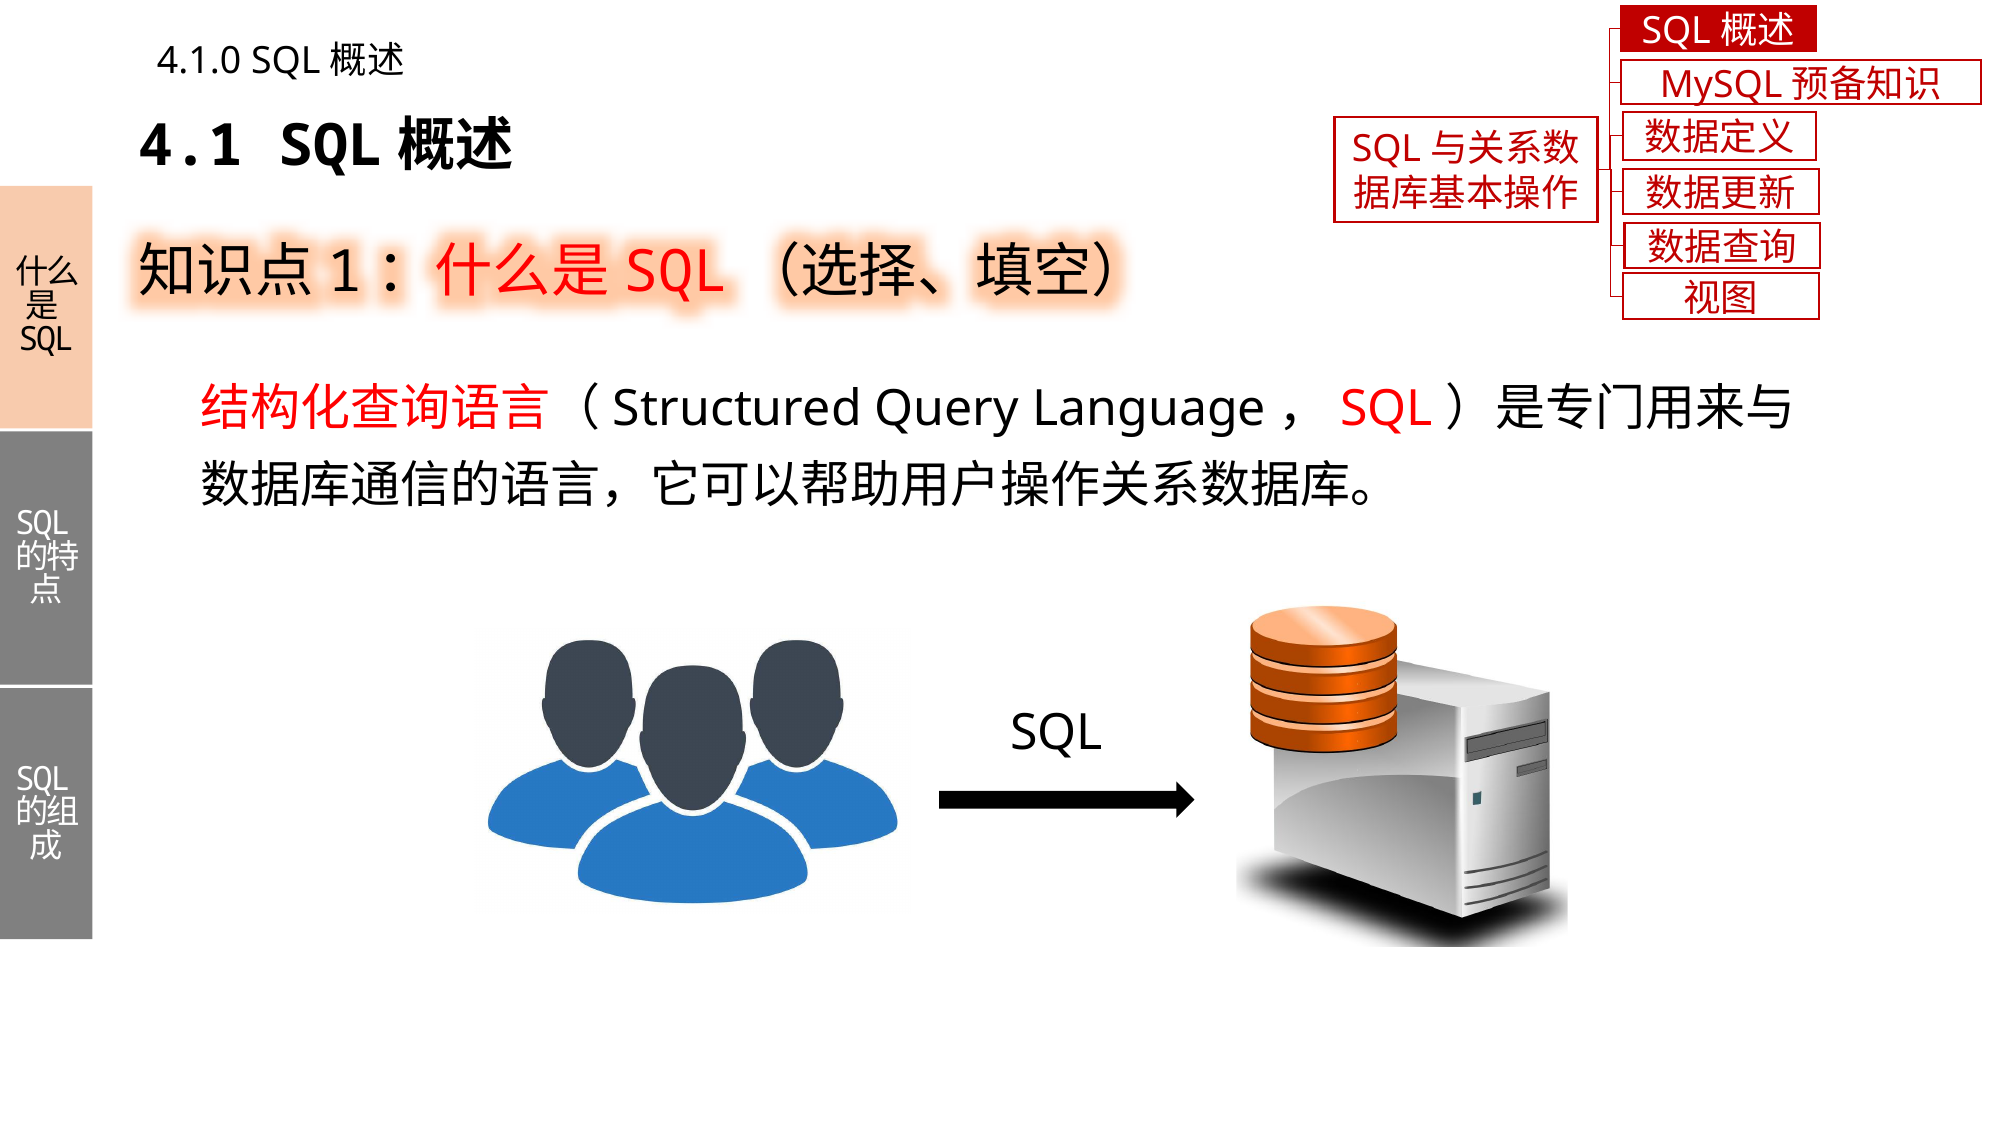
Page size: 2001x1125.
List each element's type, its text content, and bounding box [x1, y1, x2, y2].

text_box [118, 170, 1949, 335]
text_box 4.1.0 SQL概述 [142, 28, 420, 89]
picture [1236, 595, 1568, 947]
text_box 数据查询 [1623, 222, 1821, 269]
text_box 视图 [1622, 272, 1820, 320]
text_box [0, 185, 93, 940]
text_box 结构化查询语言（Structured Query Language，SQL）是专门用来与数据库通信的语言，它可以帮助用户操作关系数据库。 [186, 350, 1827, 520]
text_box SQL与关系数据库基本操作 [1333, 116, 1597, 223]
text_box 知识点1：什么是SQL（选择、填空） [120, 154, 1333, 160]
text_box [120, 163, 1333, 169]
picture [474, 628, 911, 914]
text_box SQL [995, 691, 1161, 767]
text_box MySQL预备知识 [1621, 59, 1982, 105]
text_box 4.1 SQL概述 [114, 166, 1954, 339]
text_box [1597, 169, 1623, 297]
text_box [1597, 28, 1621, 82]
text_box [1597, 82, 1621, 135]
text_box 数据定义 [1622, 111, 1817, 161]
text_box 数据更新 [1623, 168, 1820, 215]
text_box 4.1 SQL概述 [120, 97, 1568, 154]
text_box [939, 781, 1195, 818]
text_box 知识点1：什么是SQL（选择、填空） [120, 172, 1945, 329]
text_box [1597, 135, 1623, 169]
text_box SQL概述 [1620, 5, 1817, 52]
